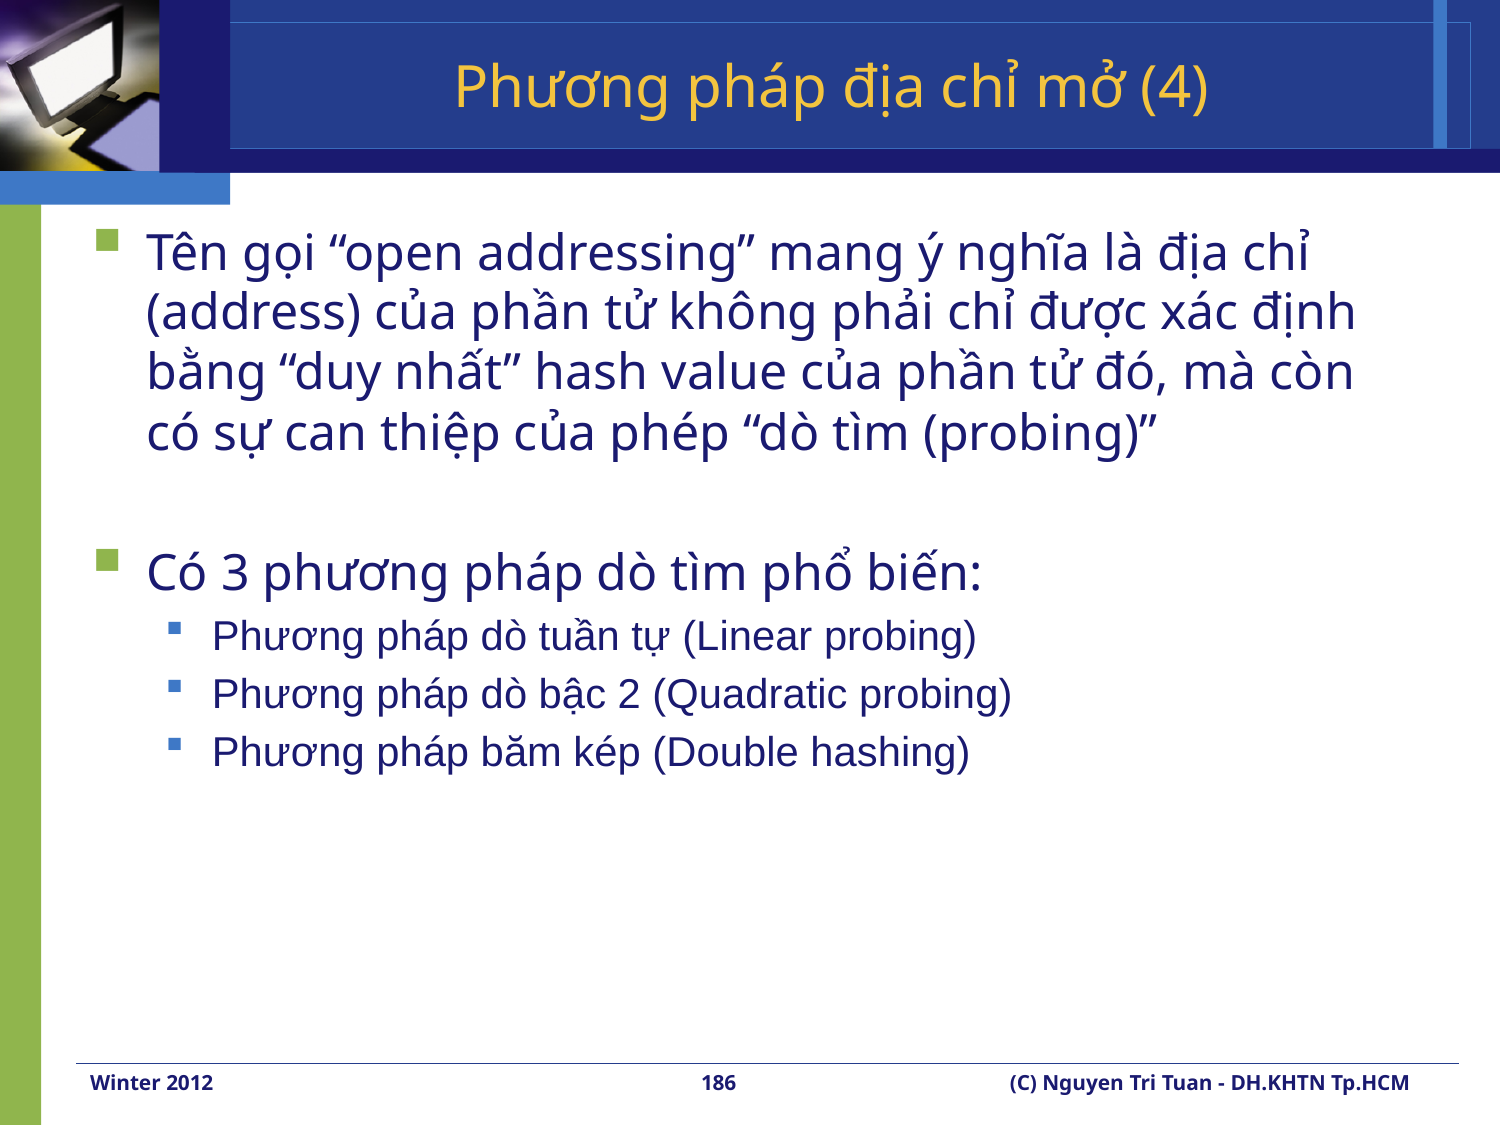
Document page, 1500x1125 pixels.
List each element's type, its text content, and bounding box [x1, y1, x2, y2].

title Phương pháp địa chỉ mở (4) [225, 38, 1438, 131]
list Tên gọi “open addressing” mang ý nghĩa là địa chỉ (address) của phần tử không phải chỉ được xác định bằng “duy nhất” hash value của phần tử đó, mà còn có sự can thiệp của phép “dò tìm (probing)” Có 3 phương pháp dò tìm phổ biến: Phương pháp dò tuần tự (Linear probing) Phương pháp dò bậc 2 (Quadratic probing) Phương pháp băm kép (Double hashing) [75, 212, 1425, 1074]
picture [0, 0, 159, 171]
footer (C) Nguyen Tri Tuan - DH.KHTN Tp.HCM [887, 1062, 1426, 1125]
slide_number 186 [599, 1074, 838, 1125]
slide_number Winter 2012 [74, 1062, 426, 1125]
